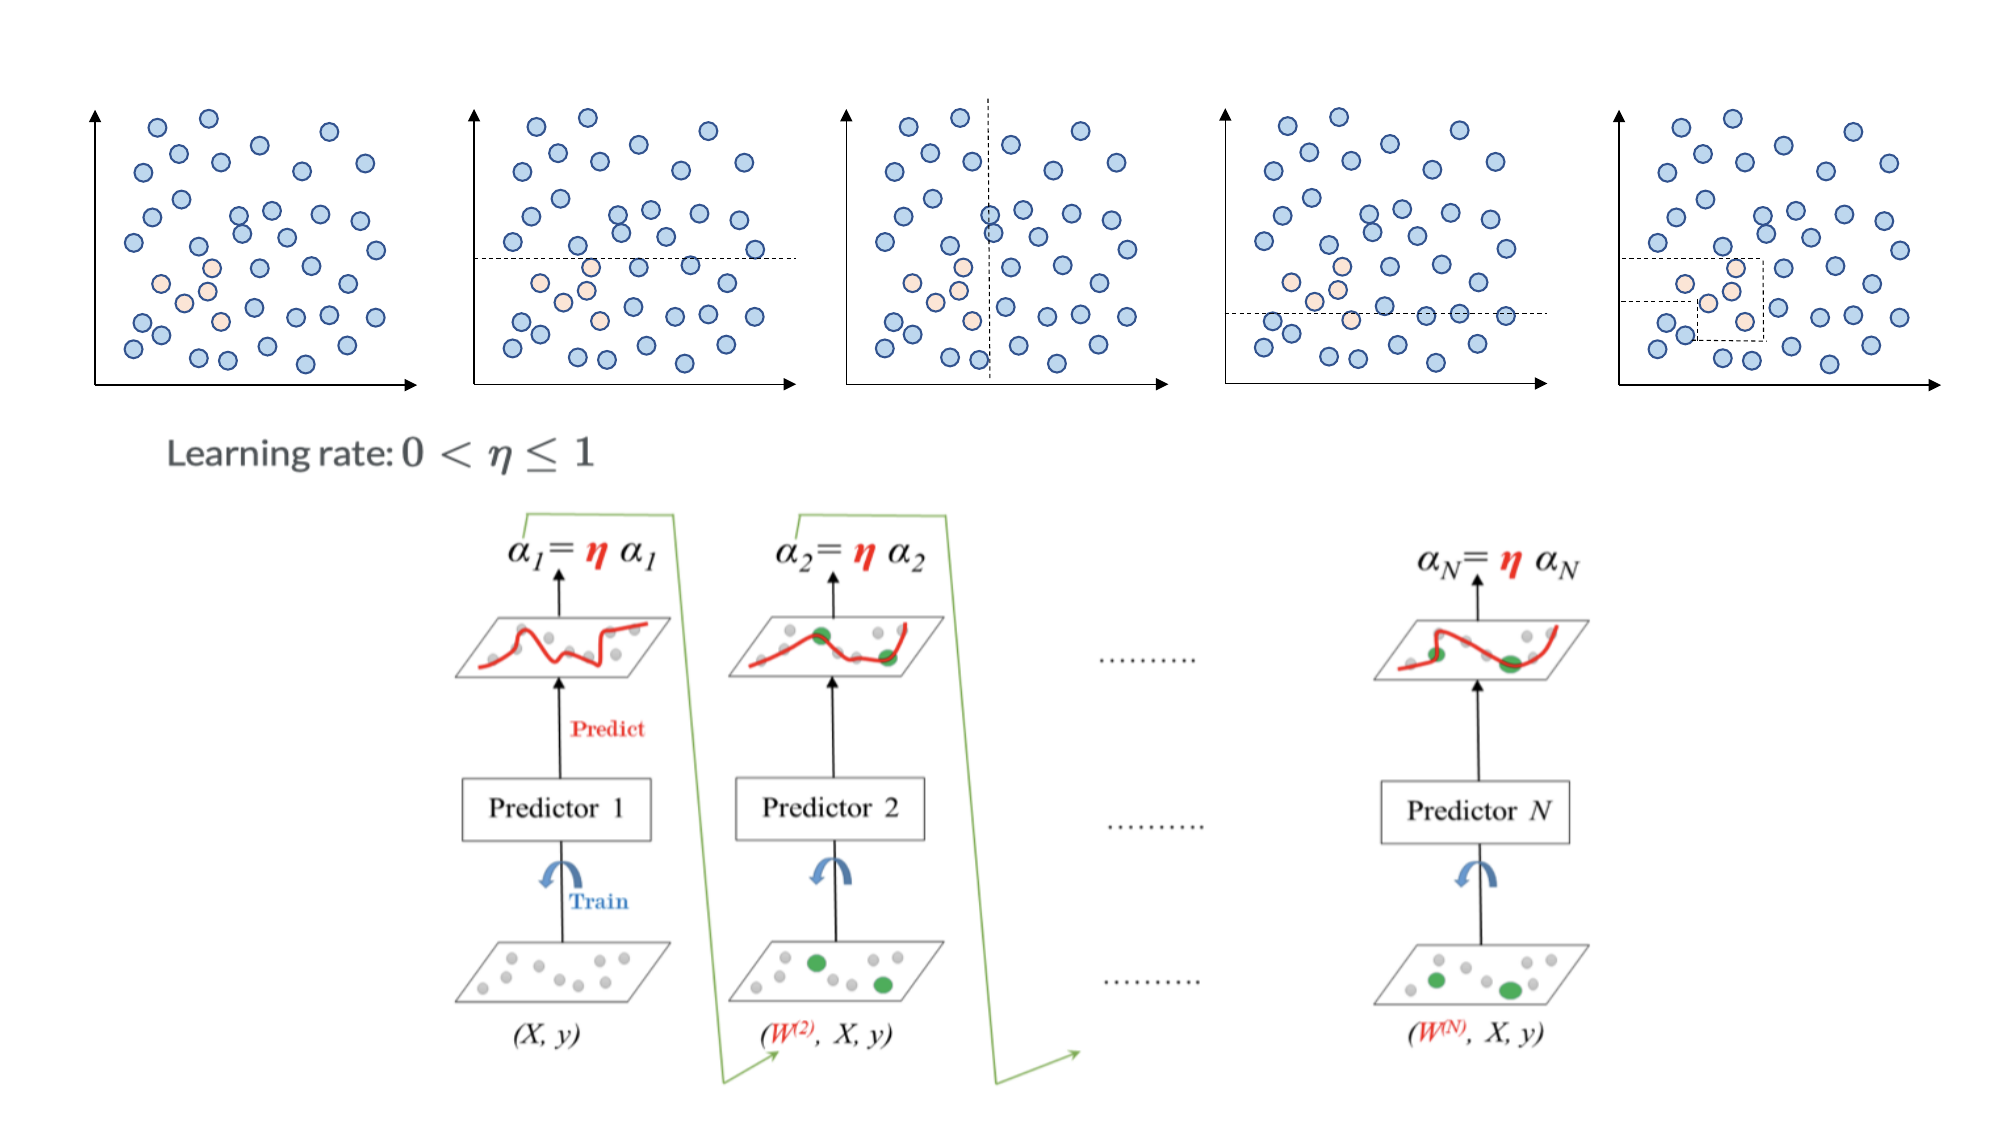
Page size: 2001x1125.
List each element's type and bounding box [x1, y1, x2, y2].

text_box [846, 108, 1169, 385]
text_box [1225, 107, 1548, 384]
text_box [473, 108, 797, 385]
text_box [1618, 109, 1942, 386]
picture [160, 407, 1774, 1125]
text_box [94, 109, 418, 386]
